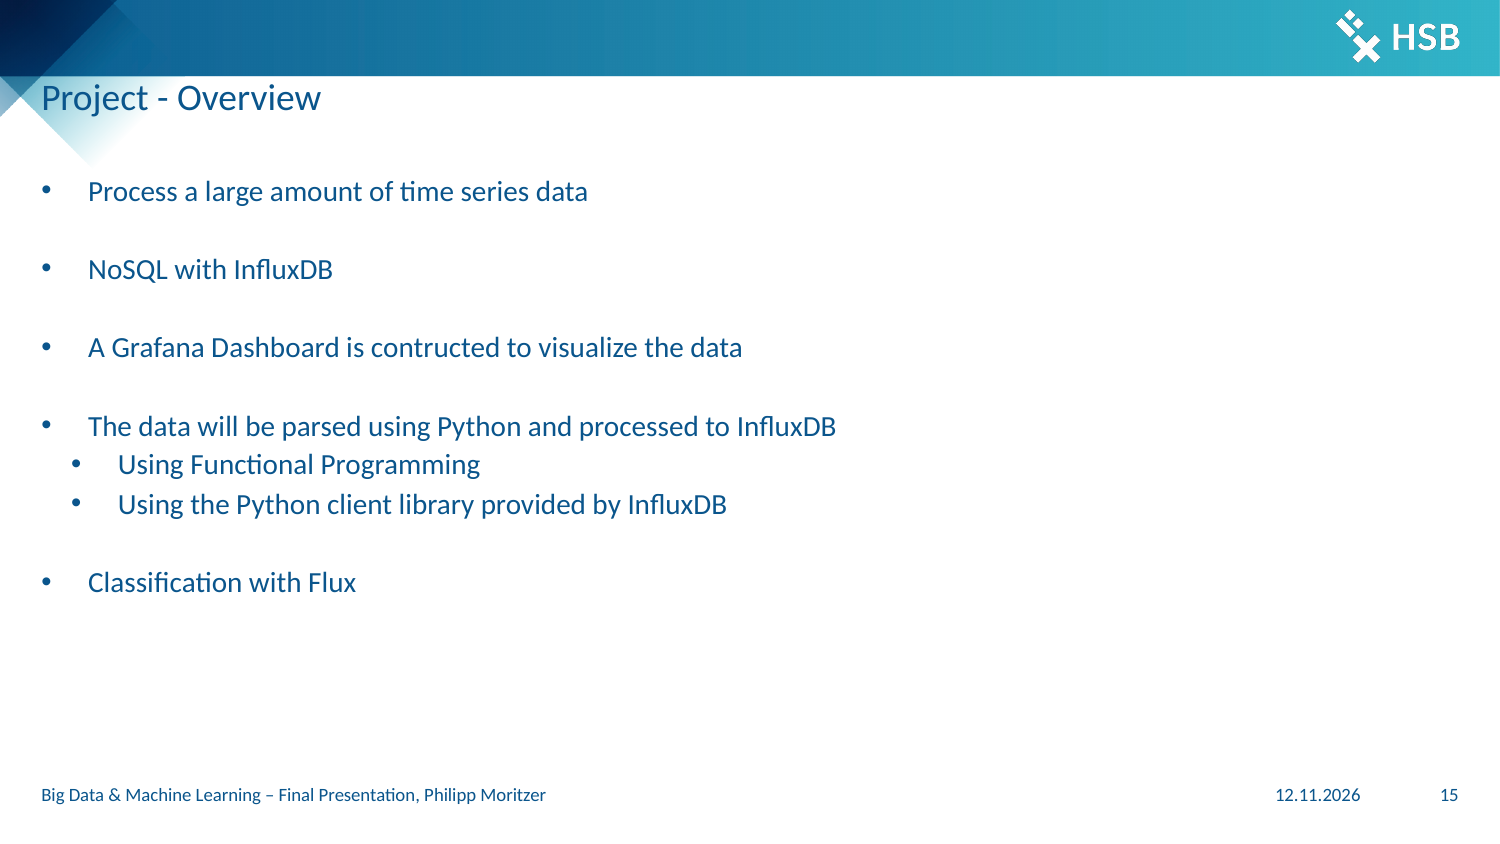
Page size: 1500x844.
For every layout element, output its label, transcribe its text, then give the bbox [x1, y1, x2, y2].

title Project - Overview [41, 73, 1459, 162]
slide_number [1234, 782, 1361, 806]
picture [0, 0, 1500, 844]
footer Big Data & Machine Learning – Final Presentation, Philipp Moritzer [41, 782, 1158, 806]
list Process a large amount of time series data NoSQL with InfluxDB A Grafana Dashboard is contructed to visualize the data The data will be parsed using Python and processed to InfluxDB Using Functional Programming Using the Python client library provided by InfluxDB Classification with Flux [41, 171, 1459, 763]
slide_number 15 [1394, 782, 1459, 806]
